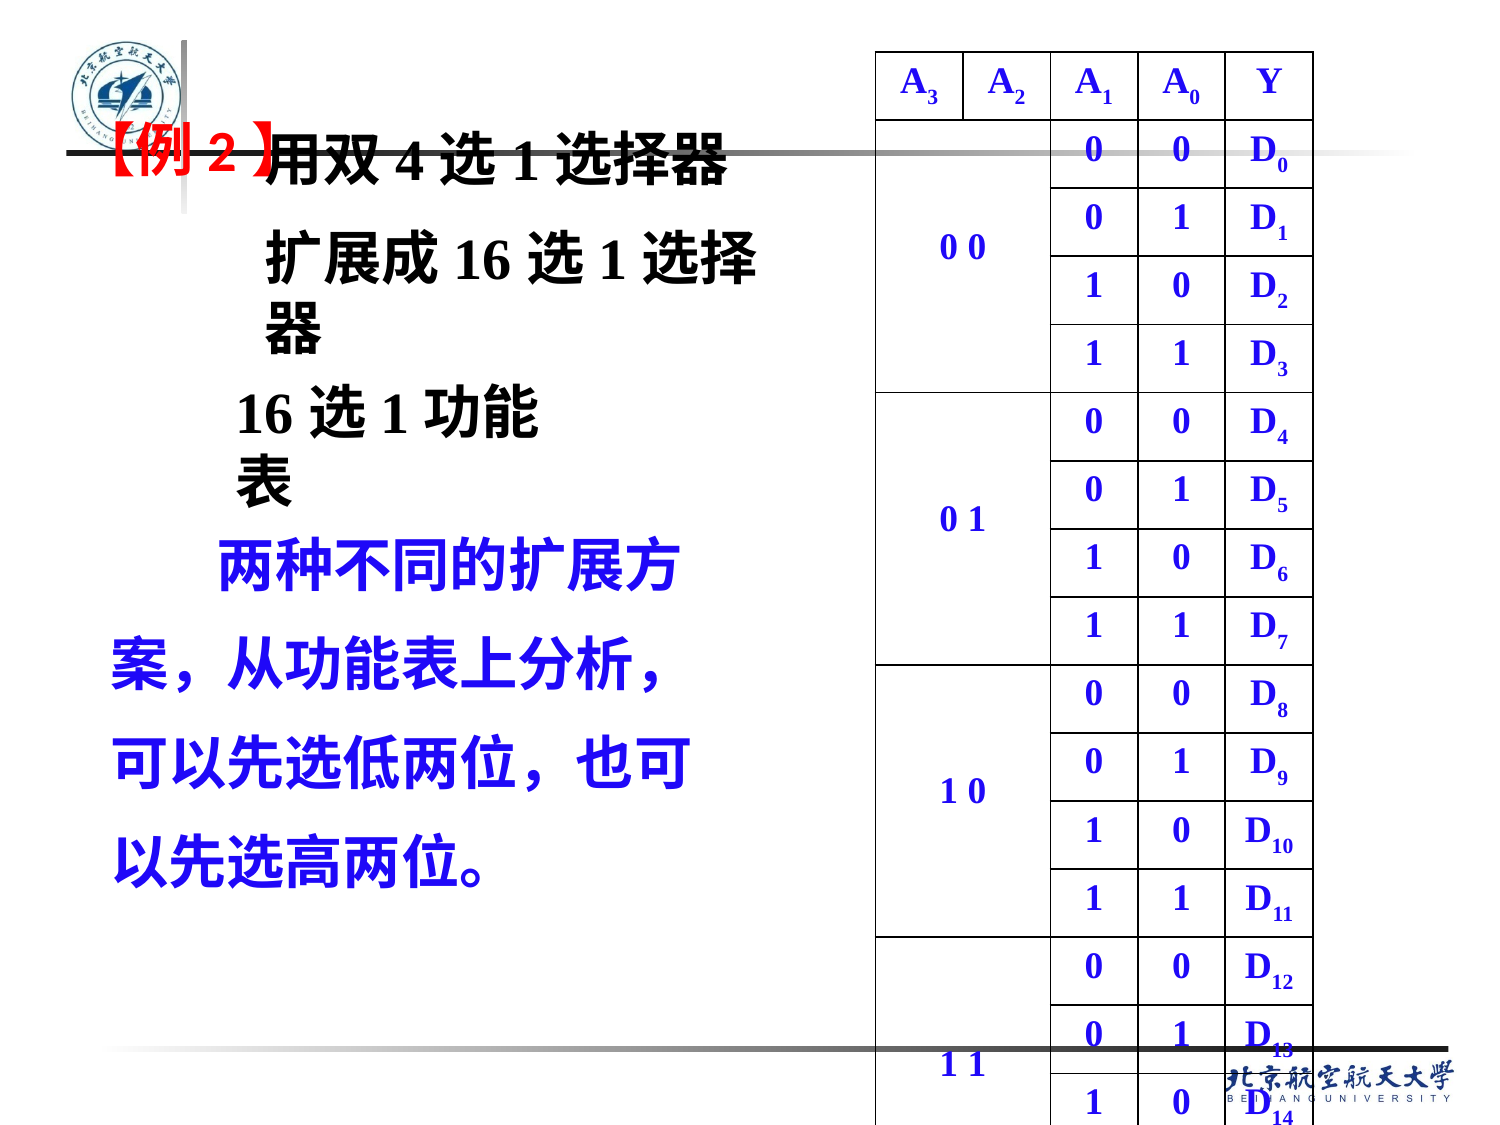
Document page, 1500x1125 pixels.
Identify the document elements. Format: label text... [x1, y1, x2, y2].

table_cell 1 [1139, 734, 1224, 800]
table_cell 0 [1051, 189, 1137, 255]
text_box 两种不同的扩展方 案，从功能表上分析， 可以先选低两位，也可 以先选高两位。 [95, 520, 753, 903]
table_cell 0 [1051, 734, 1137, 800]
table_cell 1 [1051, 257, 1137, 324]
table_cell D11 [1226, 870, 1312, 936]
table_cell D5 [1226, 462, 1312, 528]
table_cell 1 [1051, 802, 1137, 868]
table_cell 1 [1051, 598, 1137, 664]
table_cell 1 [1139, 598, 1224, 664]
table_cell 0 [1139, 530, 1224, 596]
table_cell D10 [1226, 802, 1312, 868]
table_cell 0 [1139, 1074, 1224, 1125]
table_cell 0 [1051, 393, 1137, 460]
title 【例2】 [62, 120, 250, 191]
table_cell D14 [1226, 1074, 1312, 1125]
table_cell 1 [1139, 462, 1224, 528]
table_cell D12 [1226, 938, 1312, 1004]
table_cell 1 [1051, 530, 1137, 596]
table_cell 0 [1051, 938, 1137, 1004]
table_cell 0 1 [876, 393, 1050, 664]
table_cell 1 1 [876, 938, 1050, 1125]
table_header A0 [1139, 53, 1224, 119]
table_cell 0 [1139, 666, 1224, 732]
table_cell 0 [1139, 938, 1224, 1004]
table_cell 0 [1051, 462, 1137, 528]
table_cell 0 [1139, 393, 1224, 460]
table_header A3 [876, 53, 962, 119]
table_cell 0 [1051, 121, 1137, 187]
table_cell 1 [1139, 189, 1224, 255]
table_cell D3 [1226, 325, 1312, 392]
table_cell 1 [1051, 1074, 1137, 1125]
table_cell 0 [1051, 666, 1137, 732]
table_cell D6 [1226, 530, 1312, 596]
table_cell 1 [1139, 1006, 1224, 1073]
table_cell D0 [1226, 121, 1312, 187]
table_cell 1 0 [876, 666, 1050, 936]
text_box 用双4选1选择器 扩展成16选1选择器 [250, 114, 830, 369]
text_box 16选1功能表 [221, 367, 611, 523]
table_cell 1 [1139, 325, 1224, 392]
table_cell D7 [1226, 598, 1312, 664]
table_cell 1 [1139, 870, 1224, 936]
table_cell 1 [1051, 325, 1137, 392]
table_cell D13 [1226, 1006, 1312, 1073]
table_header Y [1226, 53, 1312, 119]
table_header A1 [1051, 53, 1137, 119]
table_cell D2 [1226, 257, 1312, 324]
table_cell 0 [1139, 121, 1224, 187]
table_cell D1 [1226, 189, 1312, 255]
picture [1314, 1057, 1457, 1104]
table_cell 0 0 [876, 121, 1050, 392]
table_cell D9 [1226, 734, 1312, 800]
table_cell 0 [1051, 1006, 1137, 1073]
table_cell 1 [1051, 870, 1137, 936]
table_cell 0 [1139, 802, 1224, 868]
picture [70, 40, 182, 120]
table_cell 0 [1139, 257, 1224, 324]
table_cell D8 [1226, 666, 1312, 732]
table_cell D4 [1226, 393, 1312, 460]
table_header A2 [964, 53, 1050, 119]
